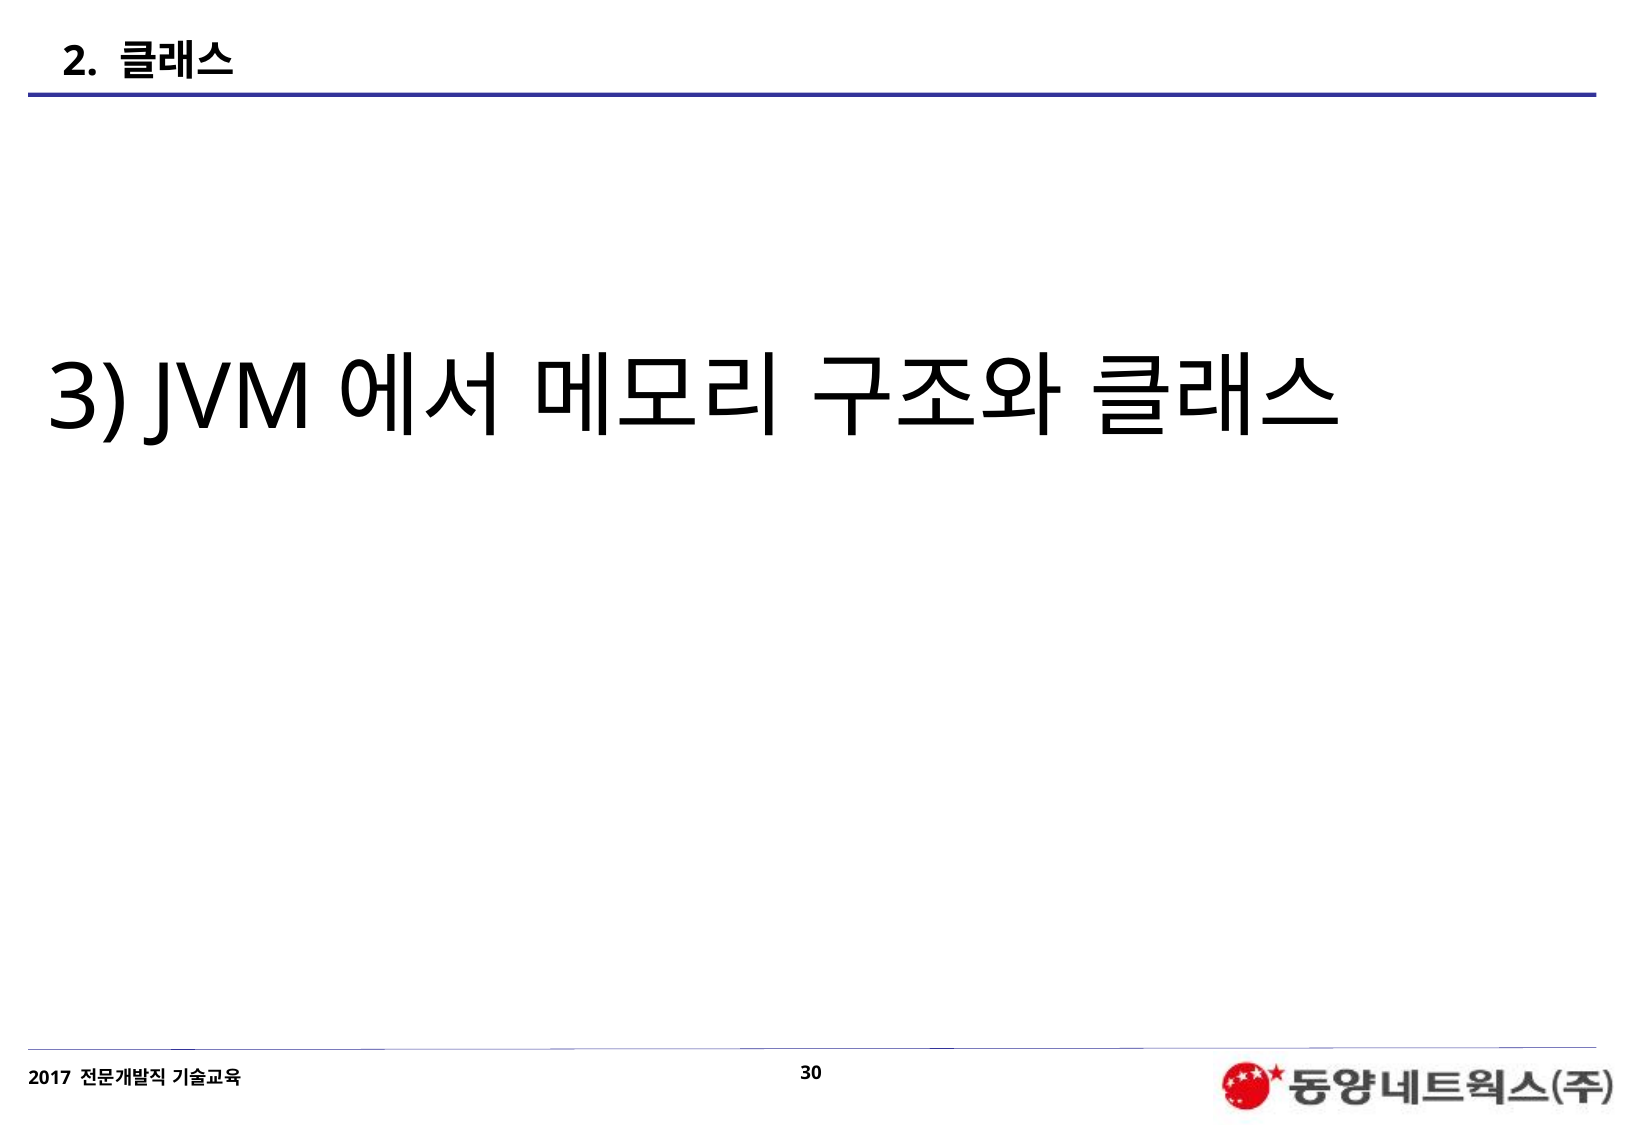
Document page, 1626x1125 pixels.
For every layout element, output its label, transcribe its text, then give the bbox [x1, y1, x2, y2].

title 2. 클래스 [36, 25, 1325, 92]
picture [1213, 1051, 1625, 1125]
list 3) JVM에서 메모리 구조와 클래스 [37, 112, 1588, 455]
